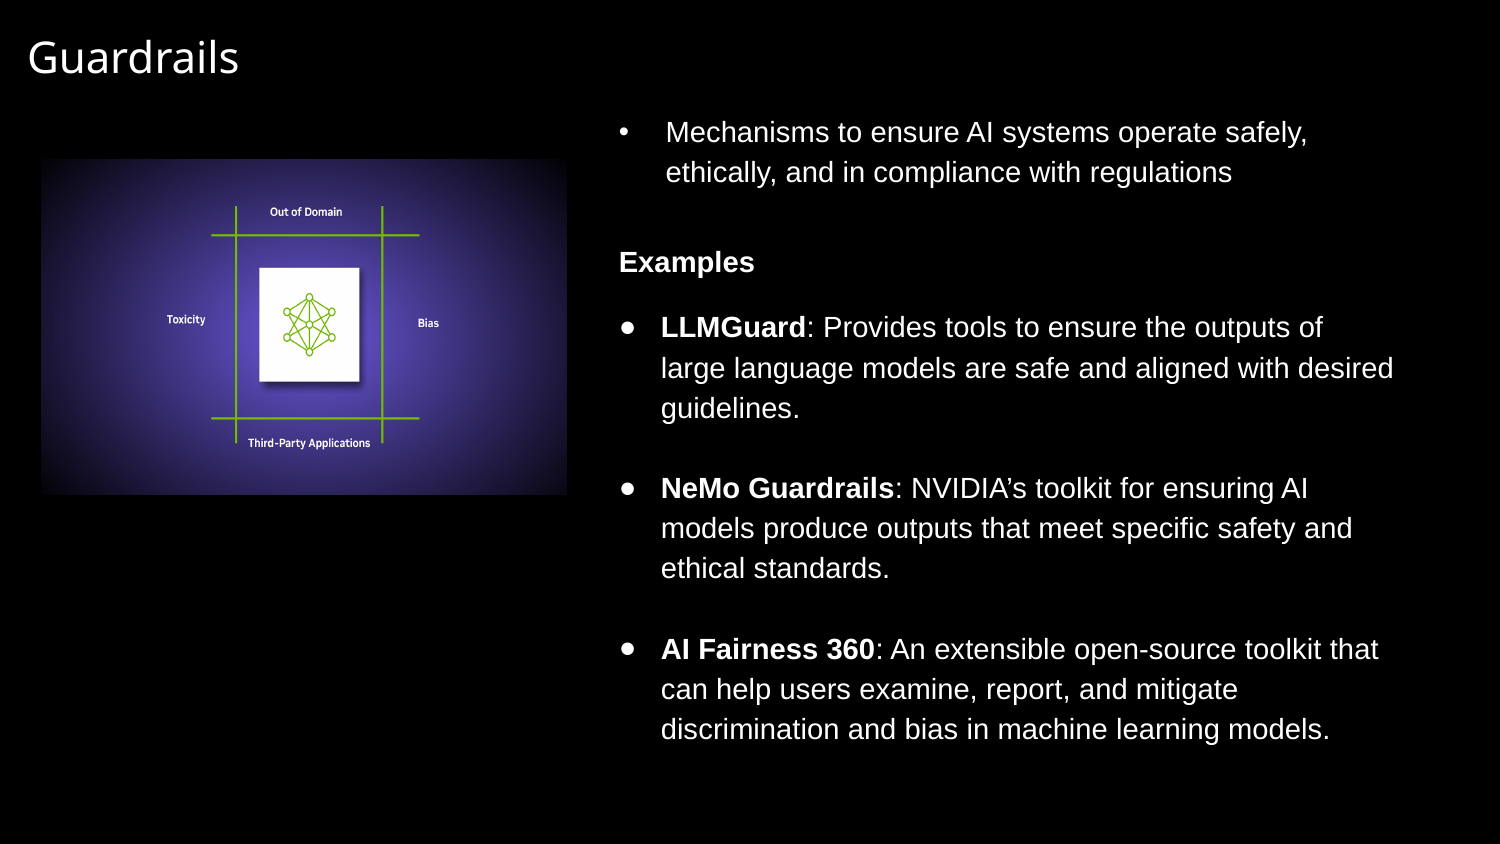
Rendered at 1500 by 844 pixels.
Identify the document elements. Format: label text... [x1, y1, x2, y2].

picture [39, 158, 568, 496]
text_box Mechanisms to ensure AI systems operate safely, ethically, and in compliance with regulations Examples LLMGuard: Provides tools to ensure the outputs of large language models are safe and aligned with desired guidelines. NeMo Guardrails: NVIDIA’s toolkit for ensuring AI models produce outputs that meet specific safety and ethical standards. AI Fairness 360: An extensible open-source toolkit that can help users examine, report, and mitigate discrimination and bias in machine learning models. [603, 100, 1412, 787]
text_box Guardrails [27, 20, 1500, 83]
